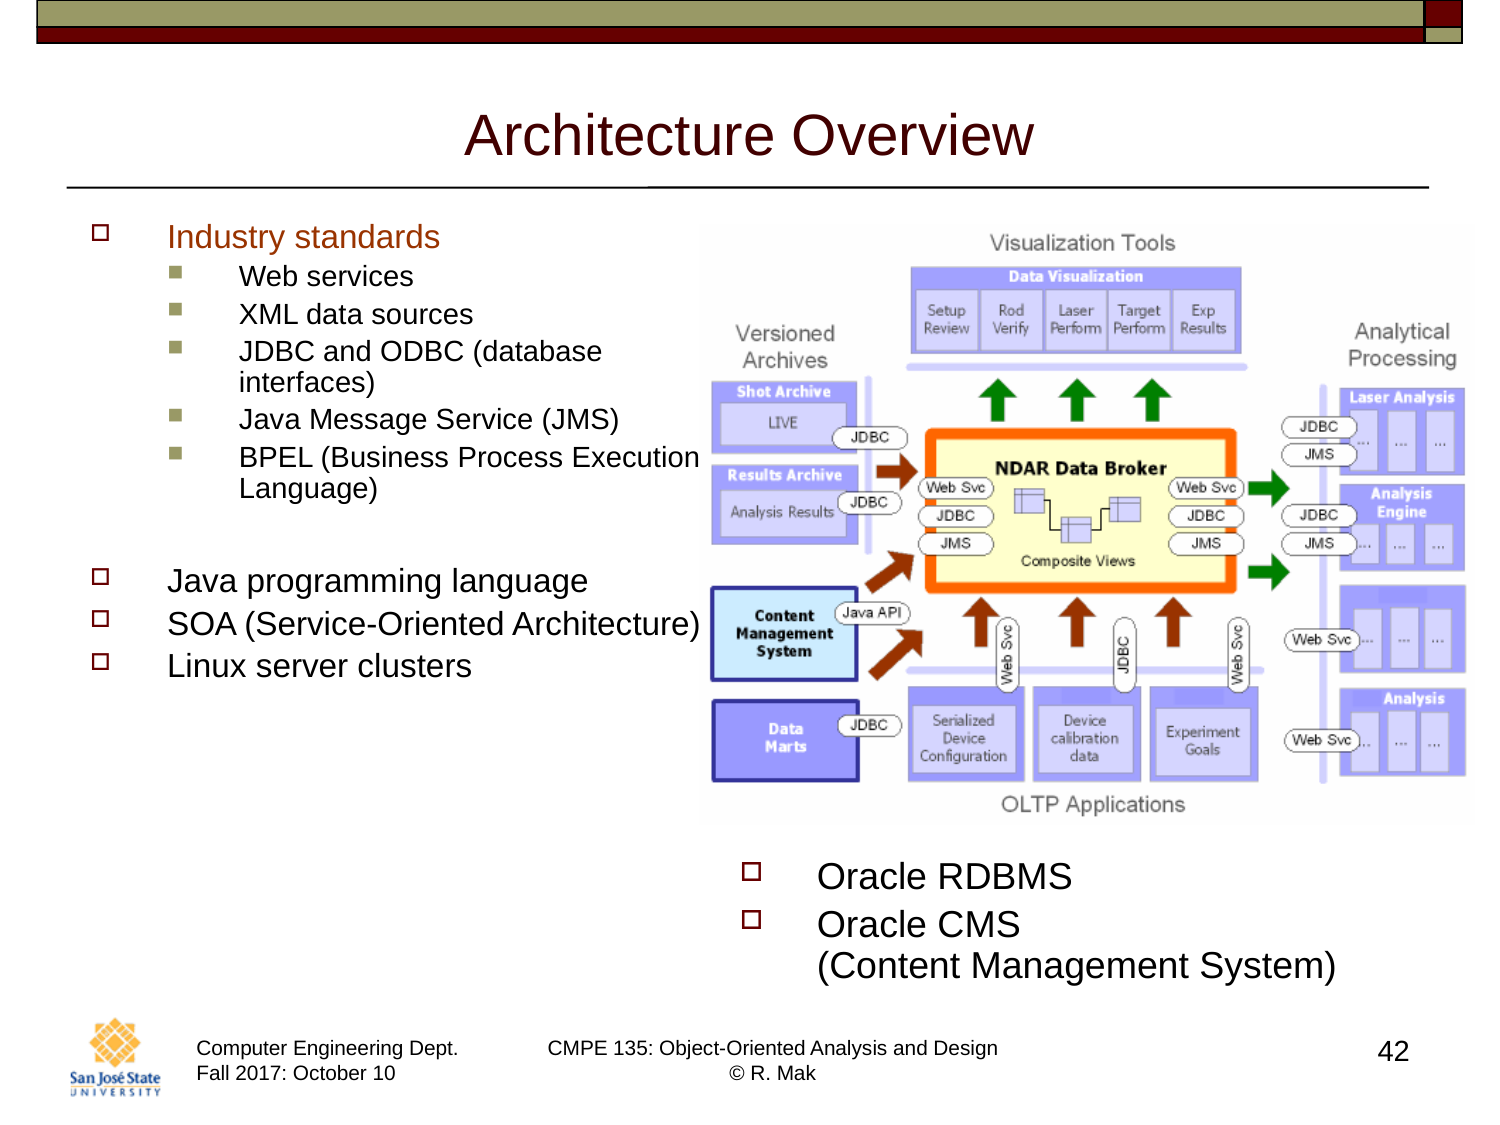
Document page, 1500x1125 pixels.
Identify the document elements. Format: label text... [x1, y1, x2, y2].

picture [60, 1012, 166, 1112]
list Industry standards Web services XML data sources JDBC and ODBC (database interfaces) Java Message Service (JMS) BPEL (Business Process Execution Language) Java programming language SOA (Service-Oriented Architecture) Linux server clusters [75, 212, 738, 271]
list Industry standards Web services XML data sources JDBC and ODBC (database interfaces) Java Message Service (JMS) BPEL (Business Process Execution Language) Java programming language SOA (Service-Oriented Architecture) Linux server clusters [75, 272, 738, 1006]
text_box Oracle RDBMS Oracle CMS (Content Management System) [725, 849, 1450, 1000]
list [699, 224, 1476, 825]
slide_number 42 [1112, 1025, 1425, 1100]
title Architecture Overview [75, 67, 1425, 175]
